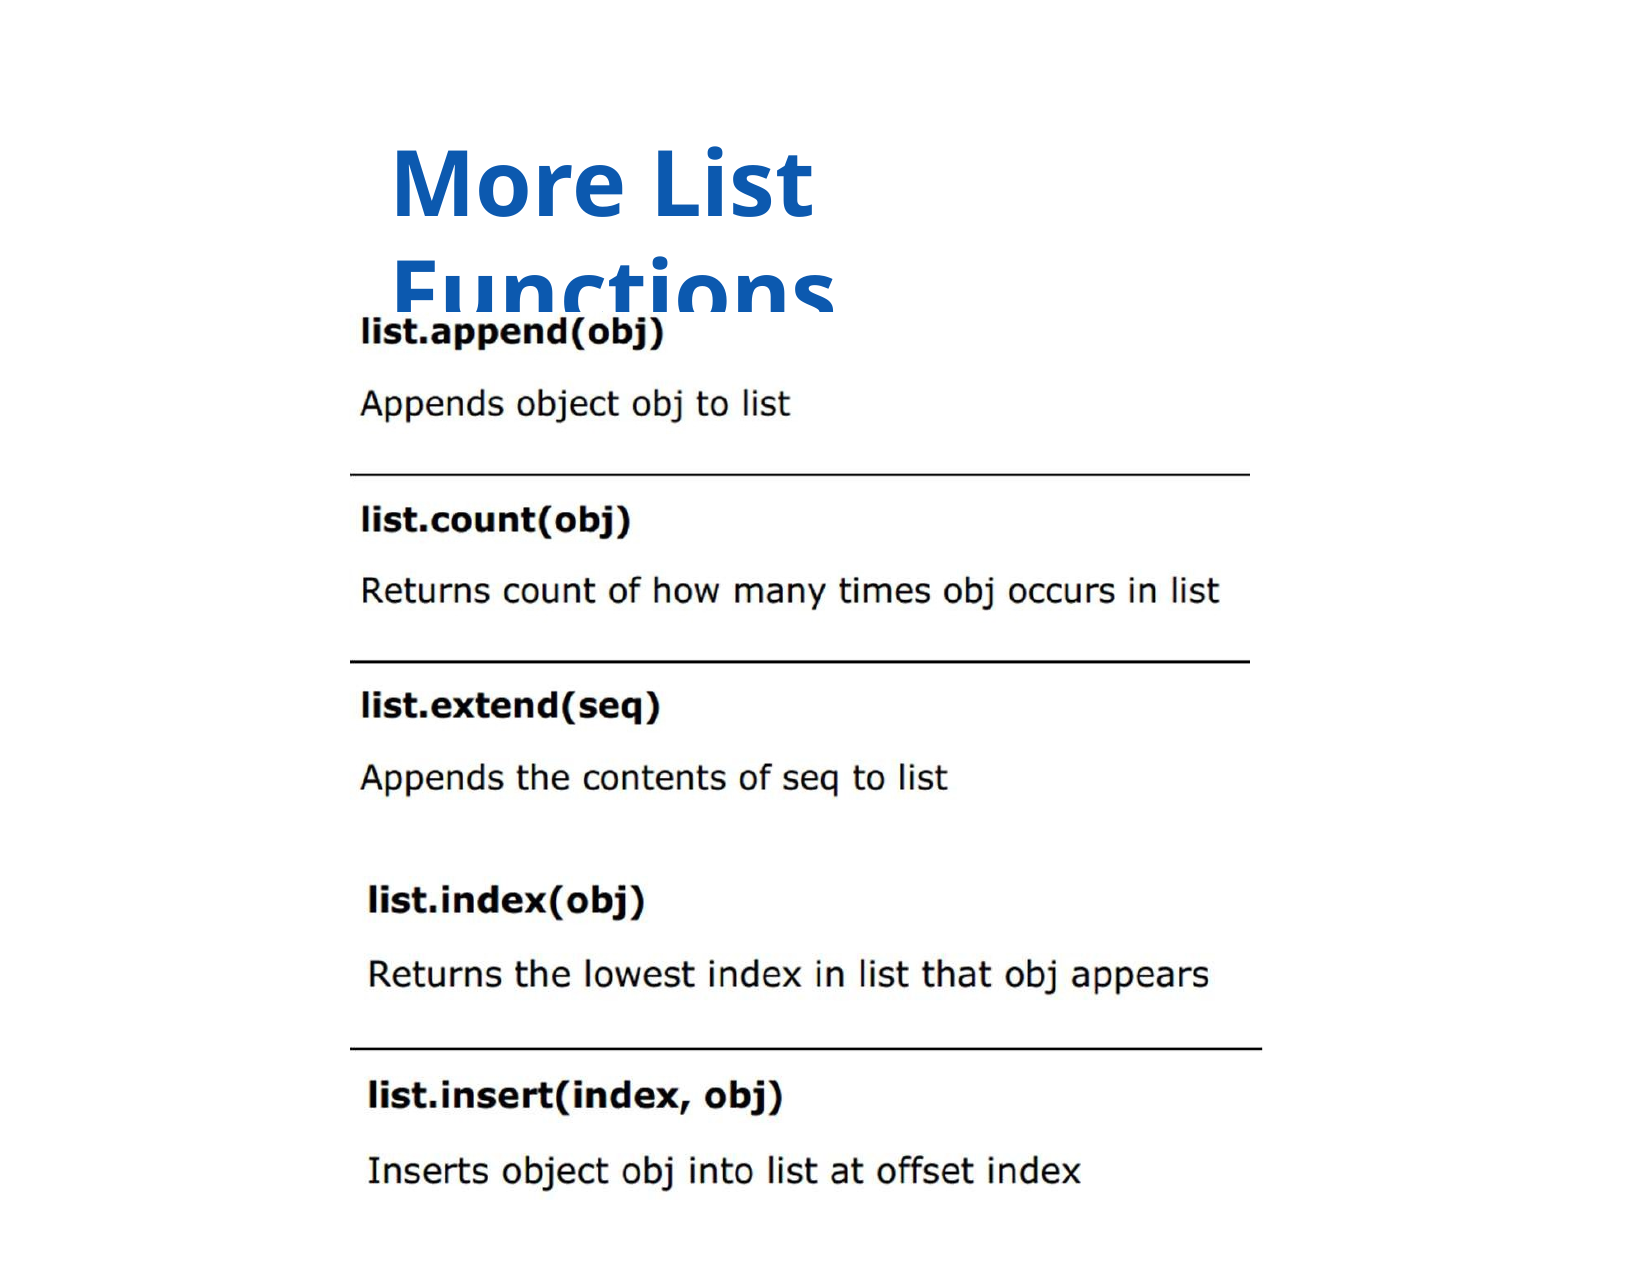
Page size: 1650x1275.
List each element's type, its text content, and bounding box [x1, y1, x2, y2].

text_box [349, 876, 1263, 1200]
text_box [349, 312, 1250, 800]
title More List Functions [387, 122, 1263, 345]
